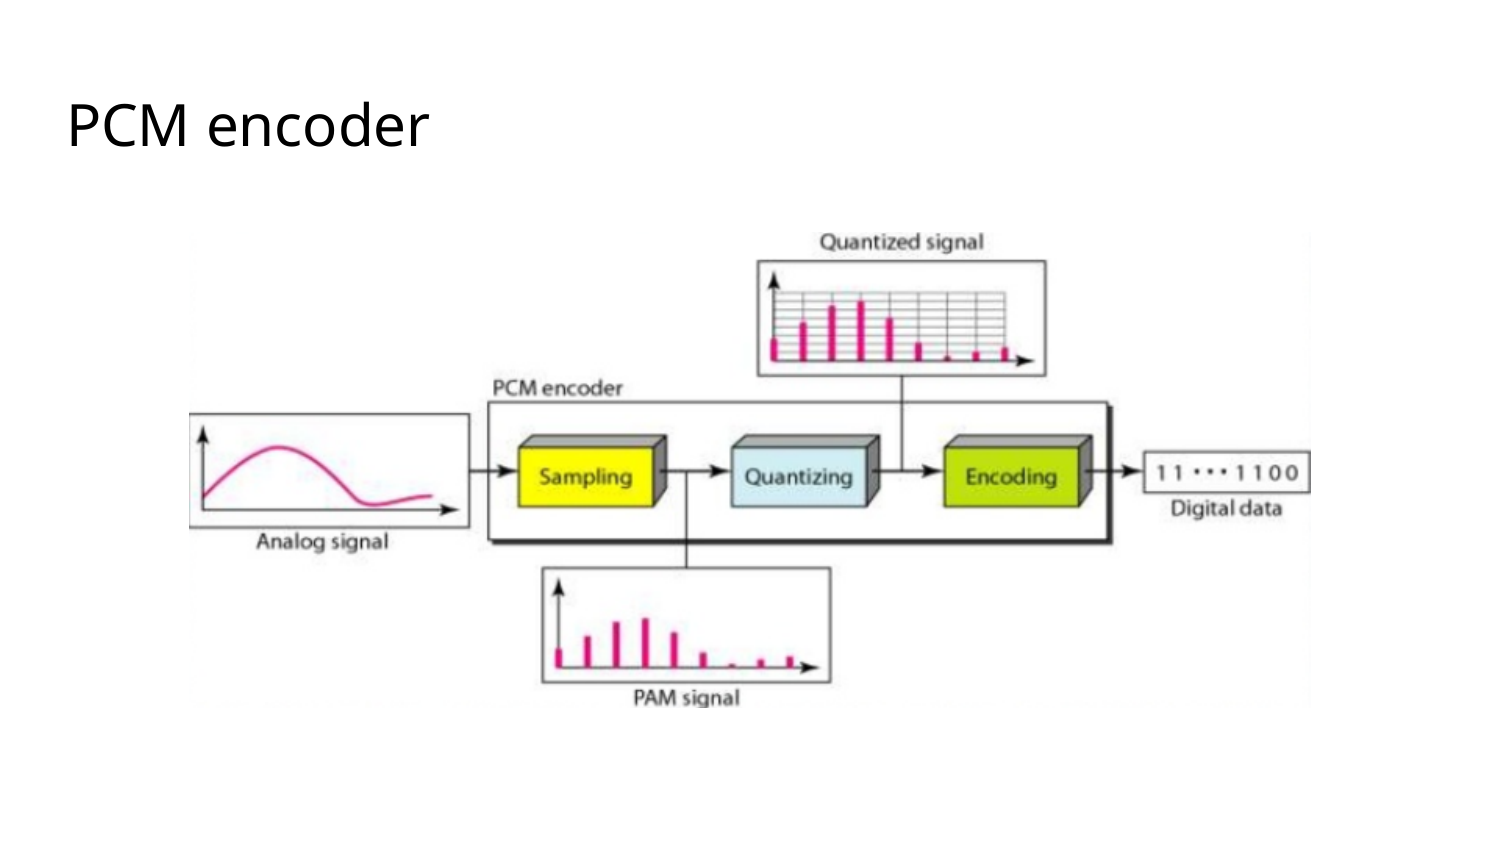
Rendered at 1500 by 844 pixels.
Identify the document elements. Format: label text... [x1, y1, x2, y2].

title PCM encoder [51, 72, 1449, 167]
picture [188, 232, 1312, 709]
